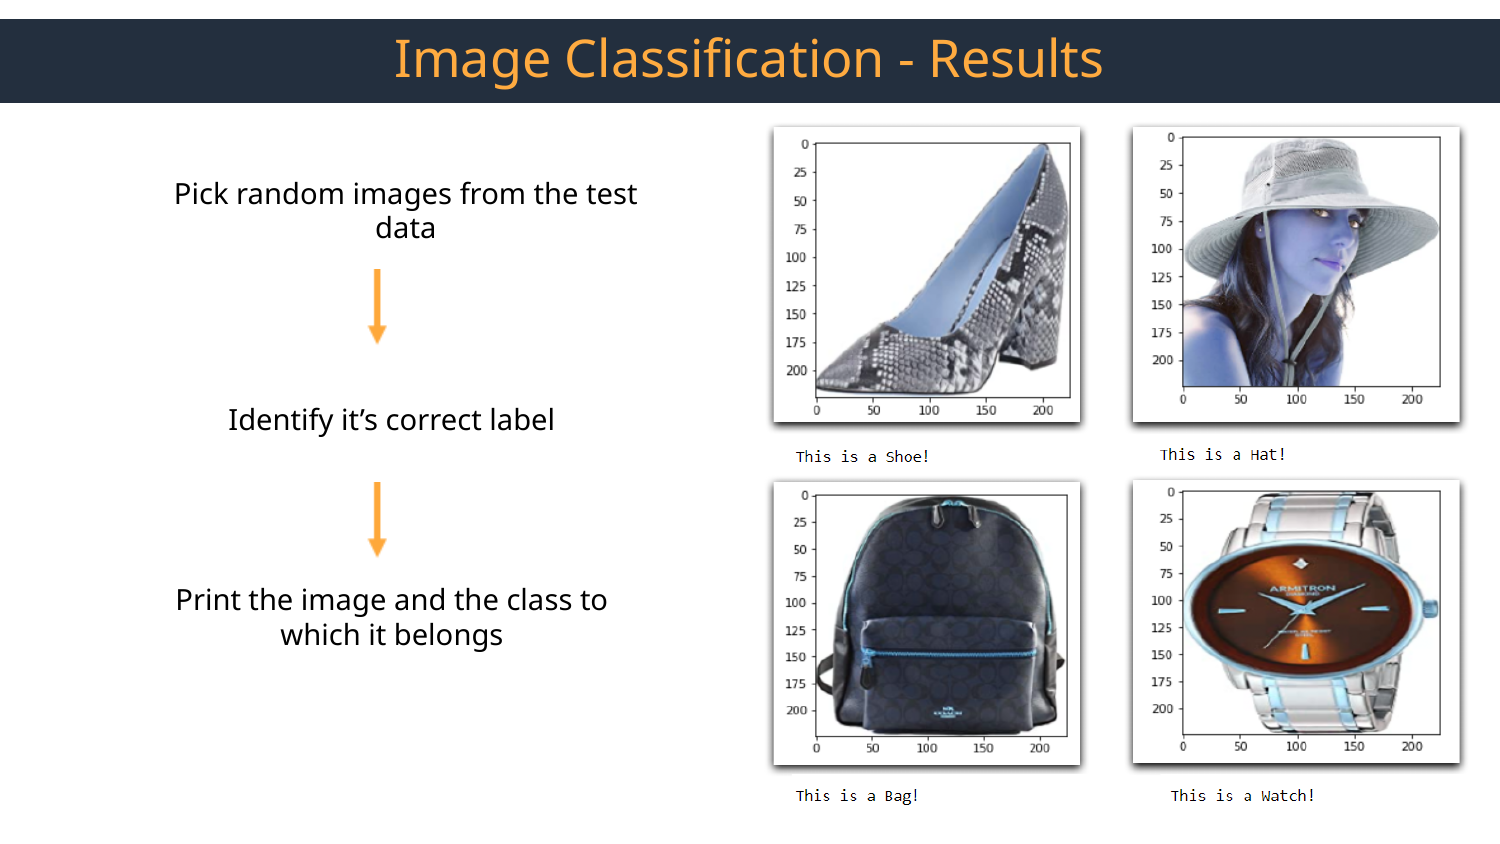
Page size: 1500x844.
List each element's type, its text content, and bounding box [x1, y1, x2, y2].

title Pick random images from the test data [125, 191, 686, 260]
picture [356, 269, 399, 365]
picture [1132, 127, 1460, 423]
picture [773, 481, 1081, 765]
picture [1132, 480, 1460, 764]
picture [791, 774, 1099, 811]
title Image Classification - Results [0, 19, 1500, 103]
picture [1160, 774, 1488, 811]
picture [1149, 434, 1477, 470]
title Print the image and the class to which it belongs [140, 597, 644, 667]
title Identify it’s correct label [140, 382, 644, 452]
picture [791, 434, 1099, 470]
picture [356, 481, 399, 578]
picture [773, 127, 1081, 423]
